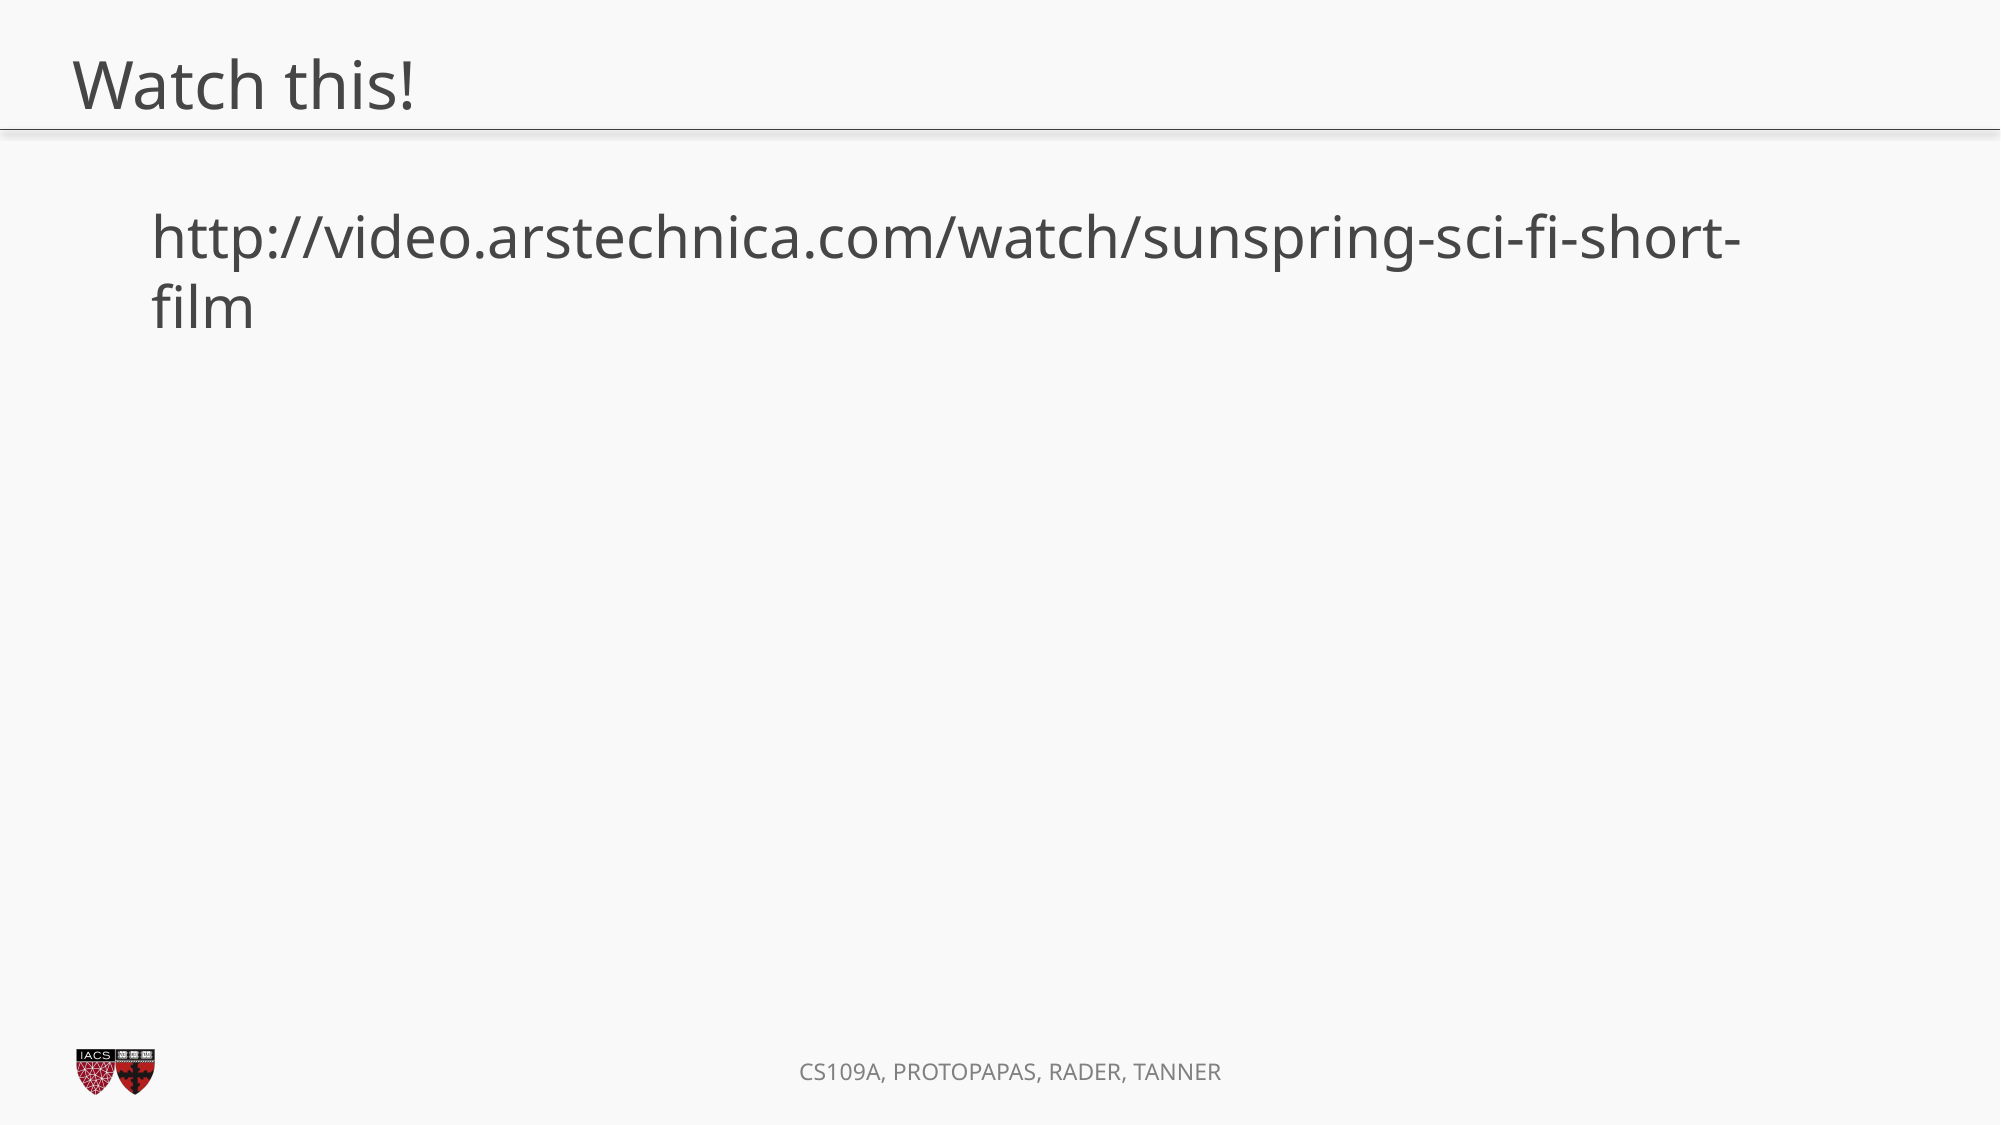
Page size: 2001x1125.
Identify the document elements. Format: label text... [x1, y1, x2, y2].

picture [75, 1049, 155, 1095]
list http://video.arstechnica.com/watch/sunspring-sci-fi-short-film [136, 193, 1831, 540]
title Watch this! [57, 35, 1943, 162]
